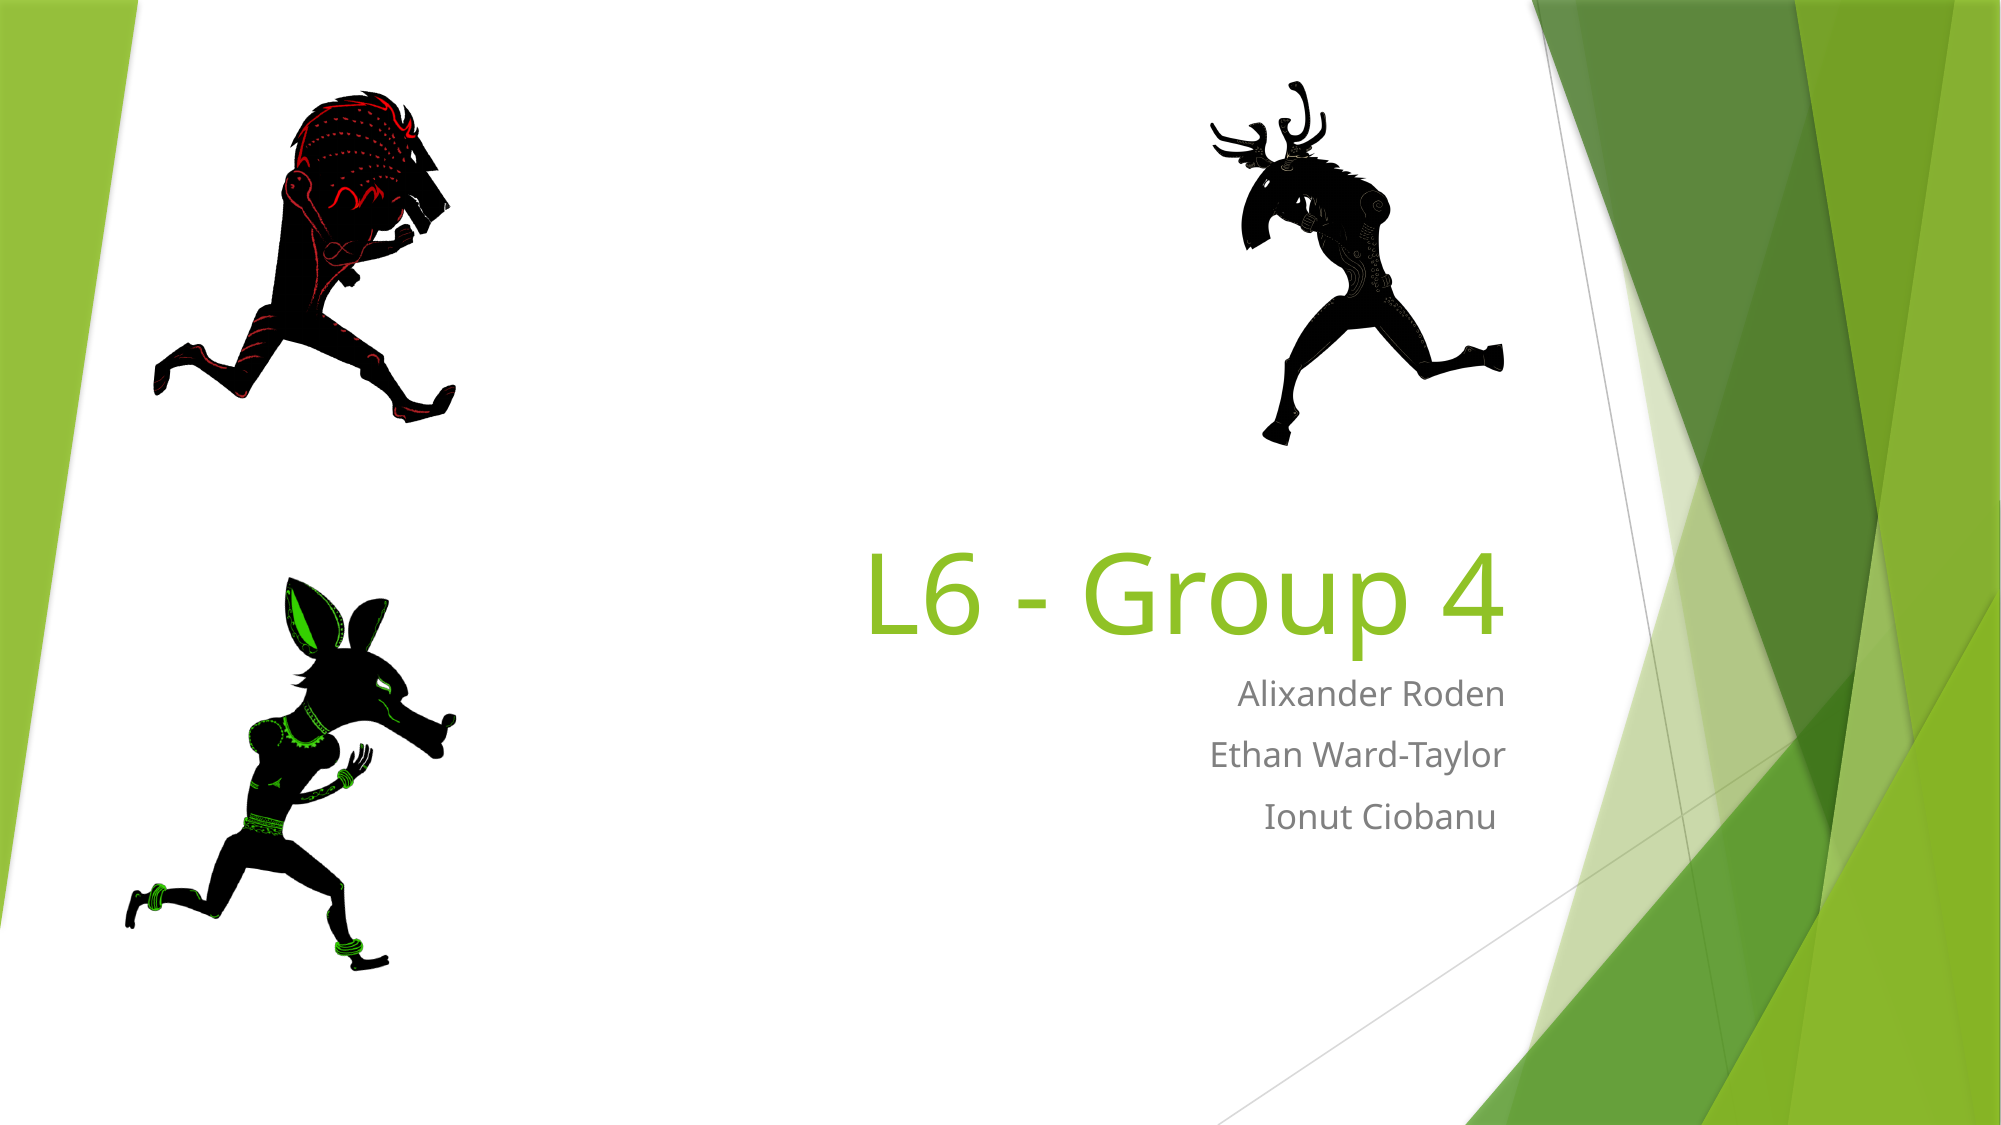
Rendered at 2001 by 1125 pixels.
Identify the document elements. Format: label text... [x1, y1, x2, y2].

picture [148, 68, 492, 485]
title L6 - Group 4 [247, 394, 1522, 664]
picture [98, 563, 492, 1012]
picture [1185, 68, 1522, 465]
subtitle Alixander Roden Ethan Ward-Taylor Ionut Ciobanu [496, 664, 1522, 845]
